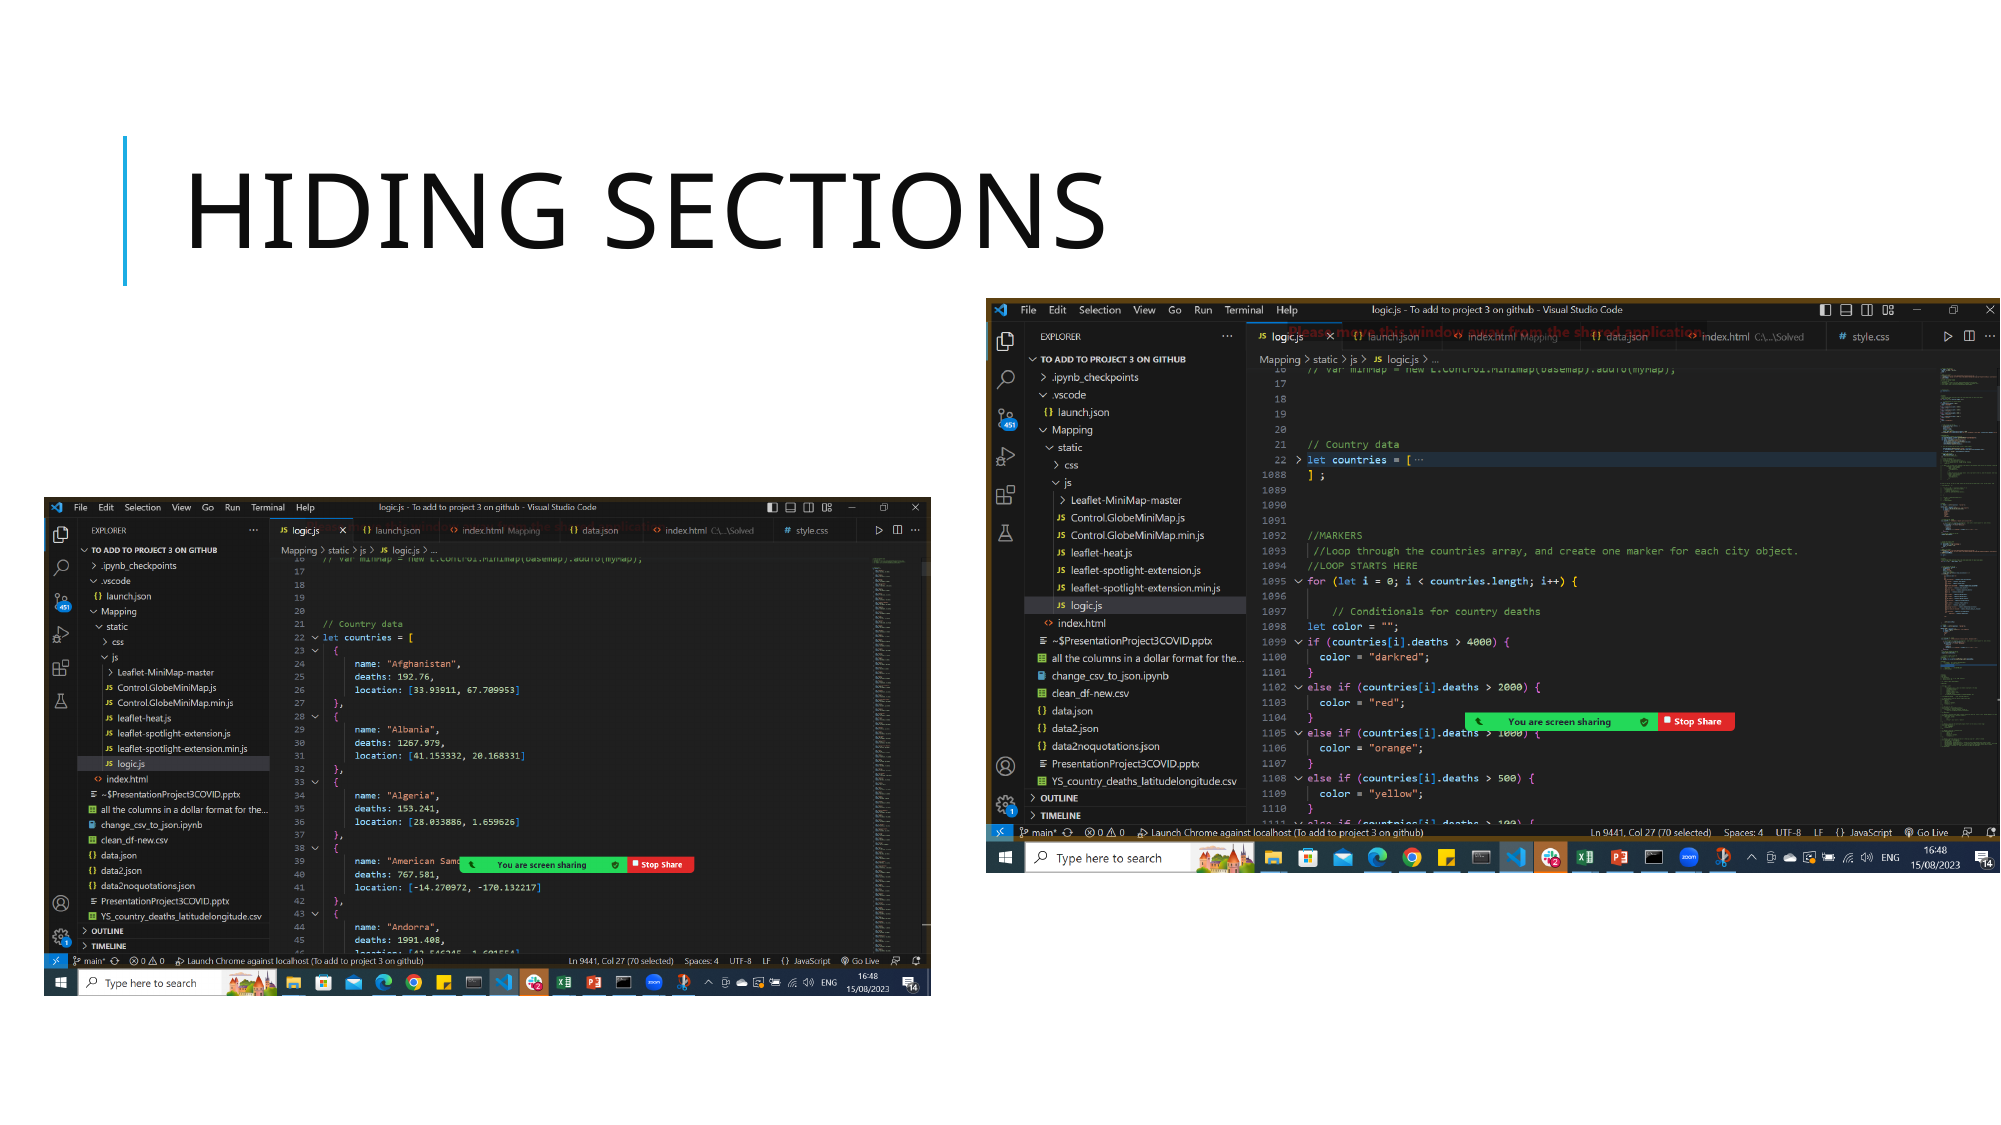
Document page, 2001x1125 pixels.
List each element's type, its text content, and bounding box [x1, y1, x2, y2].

picture [986, 298, 2000, 873]
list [44, 496, 932, 996]
title Hiding sections [168, 96, 1763, 342]
